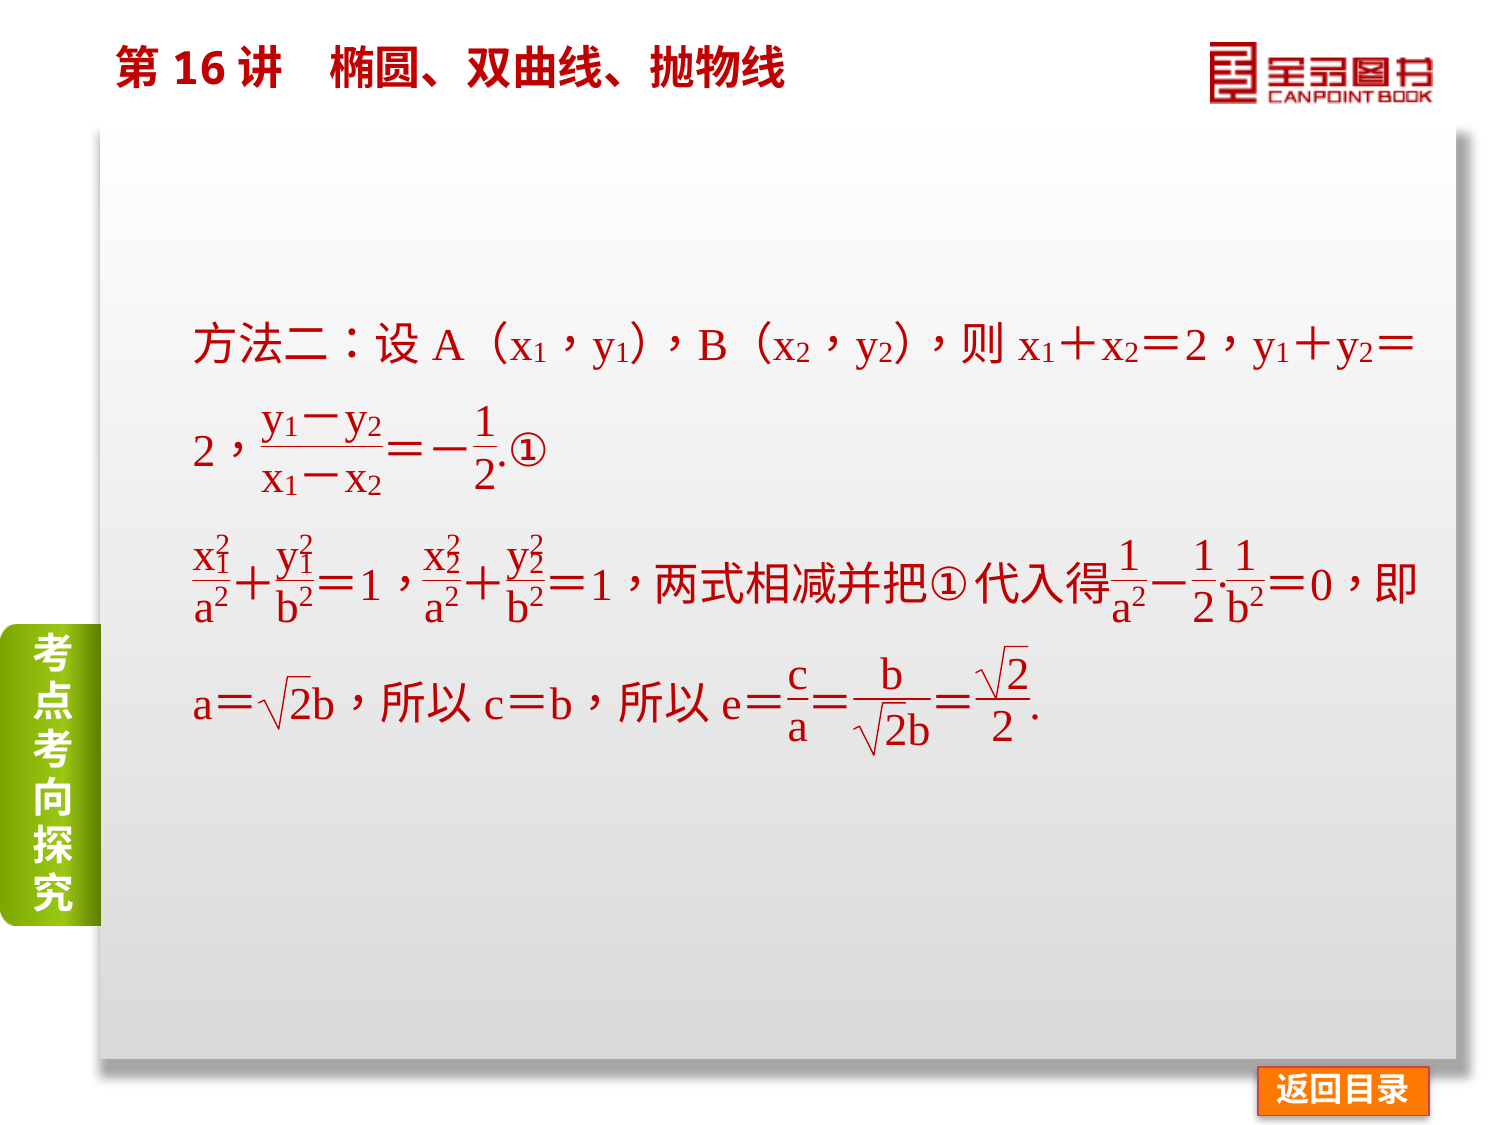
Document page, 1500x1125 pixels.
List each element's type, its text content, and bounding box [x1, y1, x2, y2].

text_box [192, 313, 1421, 1125]
picture [0, 623, 101, 927]
text_box 第16讲 椭圆、双曲线、抛物线 [100, 27, 1199, 106]
picture [1210, 42, 1433, 104]
text_box 返回目录 [1424, 1066, 1430, 1116]
